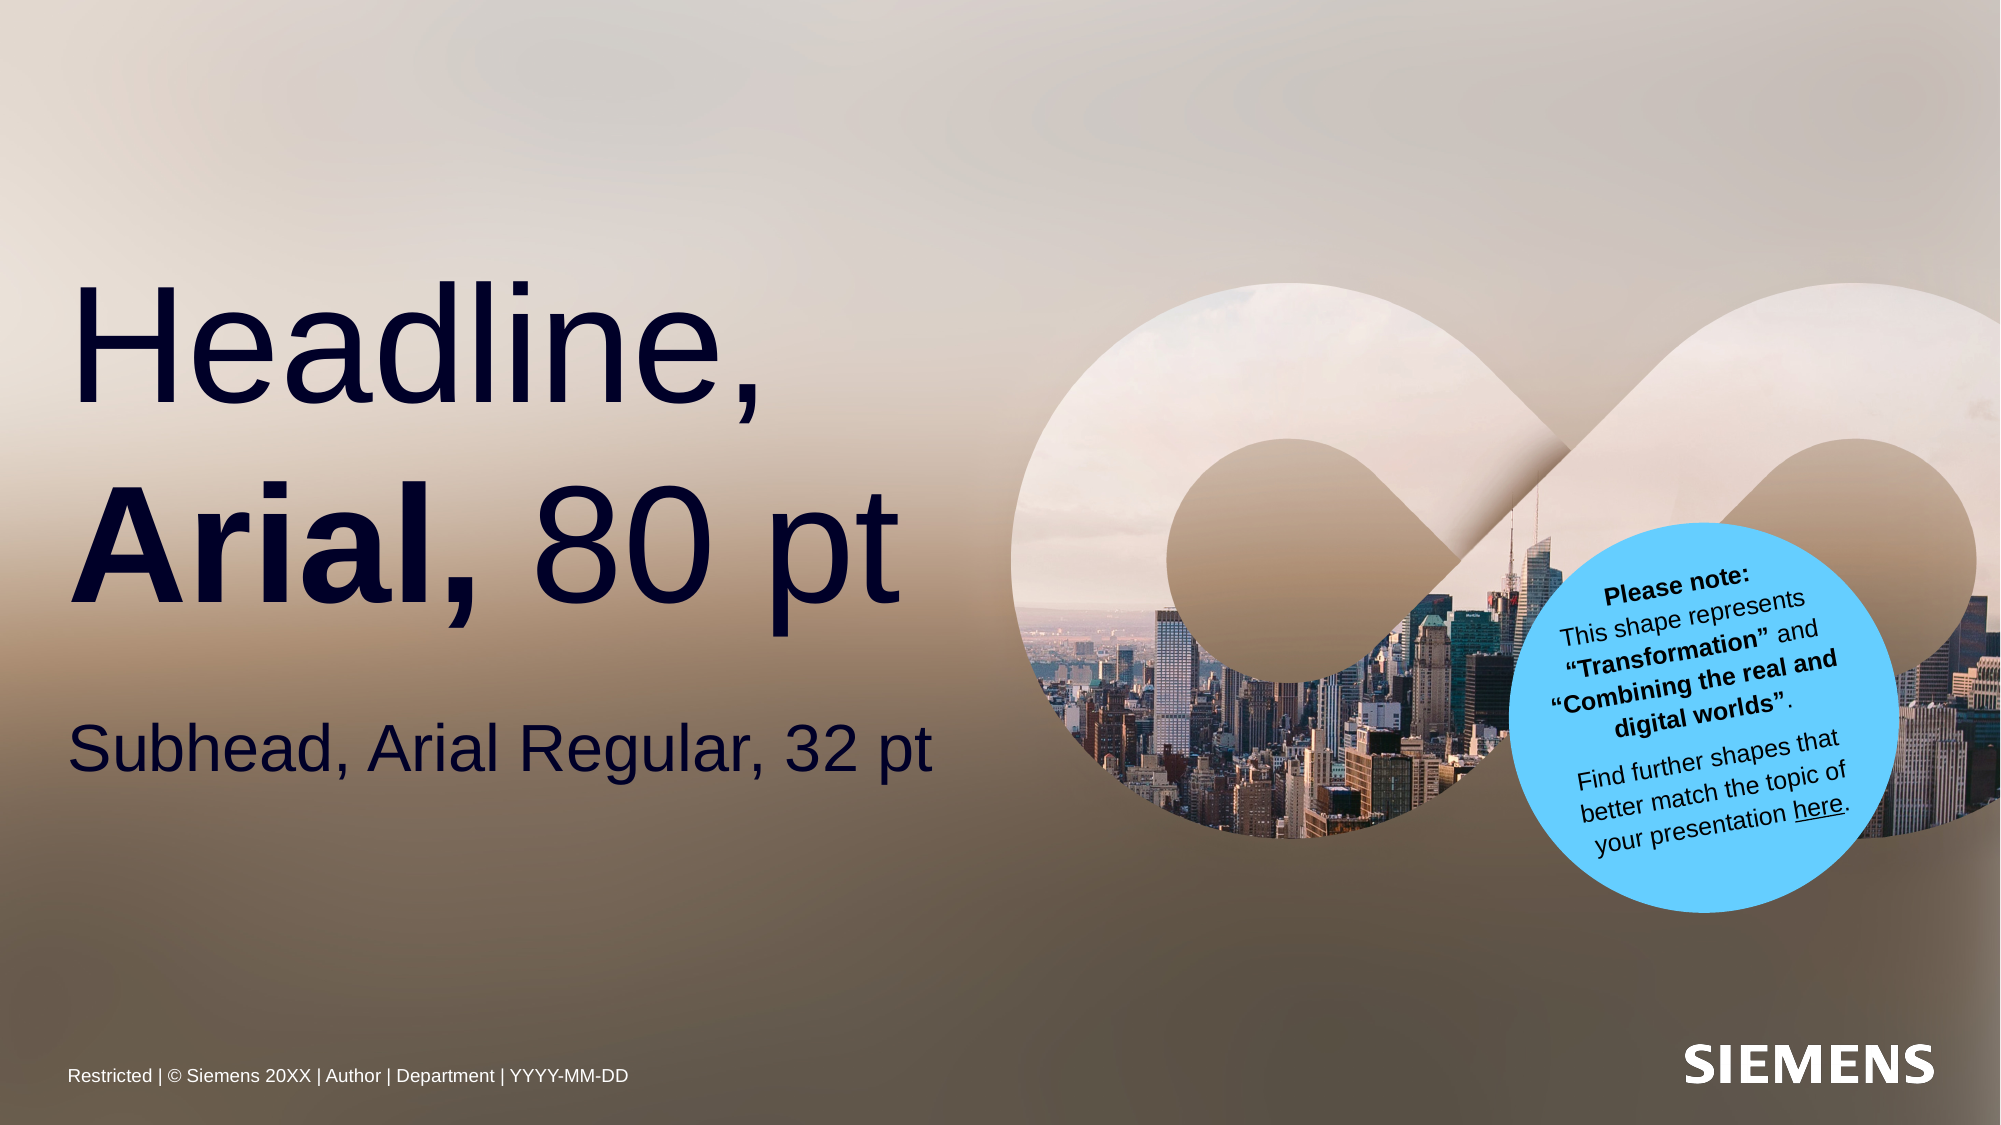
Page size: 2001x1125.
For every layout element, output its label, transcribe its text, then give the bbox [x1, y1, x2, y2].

text_box Please note: This shape represents “Transformation” and “Combining the real and digital worlds”. Find further shapes that better match the topic of your presentation here. [1508, 522, 1900, 913]
footer Restricted | © Siemens 20XX | Author | Department | YYYY-MM-DD [67, 1035, 1592, 1125]
picture [0, 0, 2001, 1125]
title Headline, Arial, 80 pt [67, 232, 1934, 636]
subtitle Subhead, Arial Regular, 32 pt [67, 635, 1591, 953]
